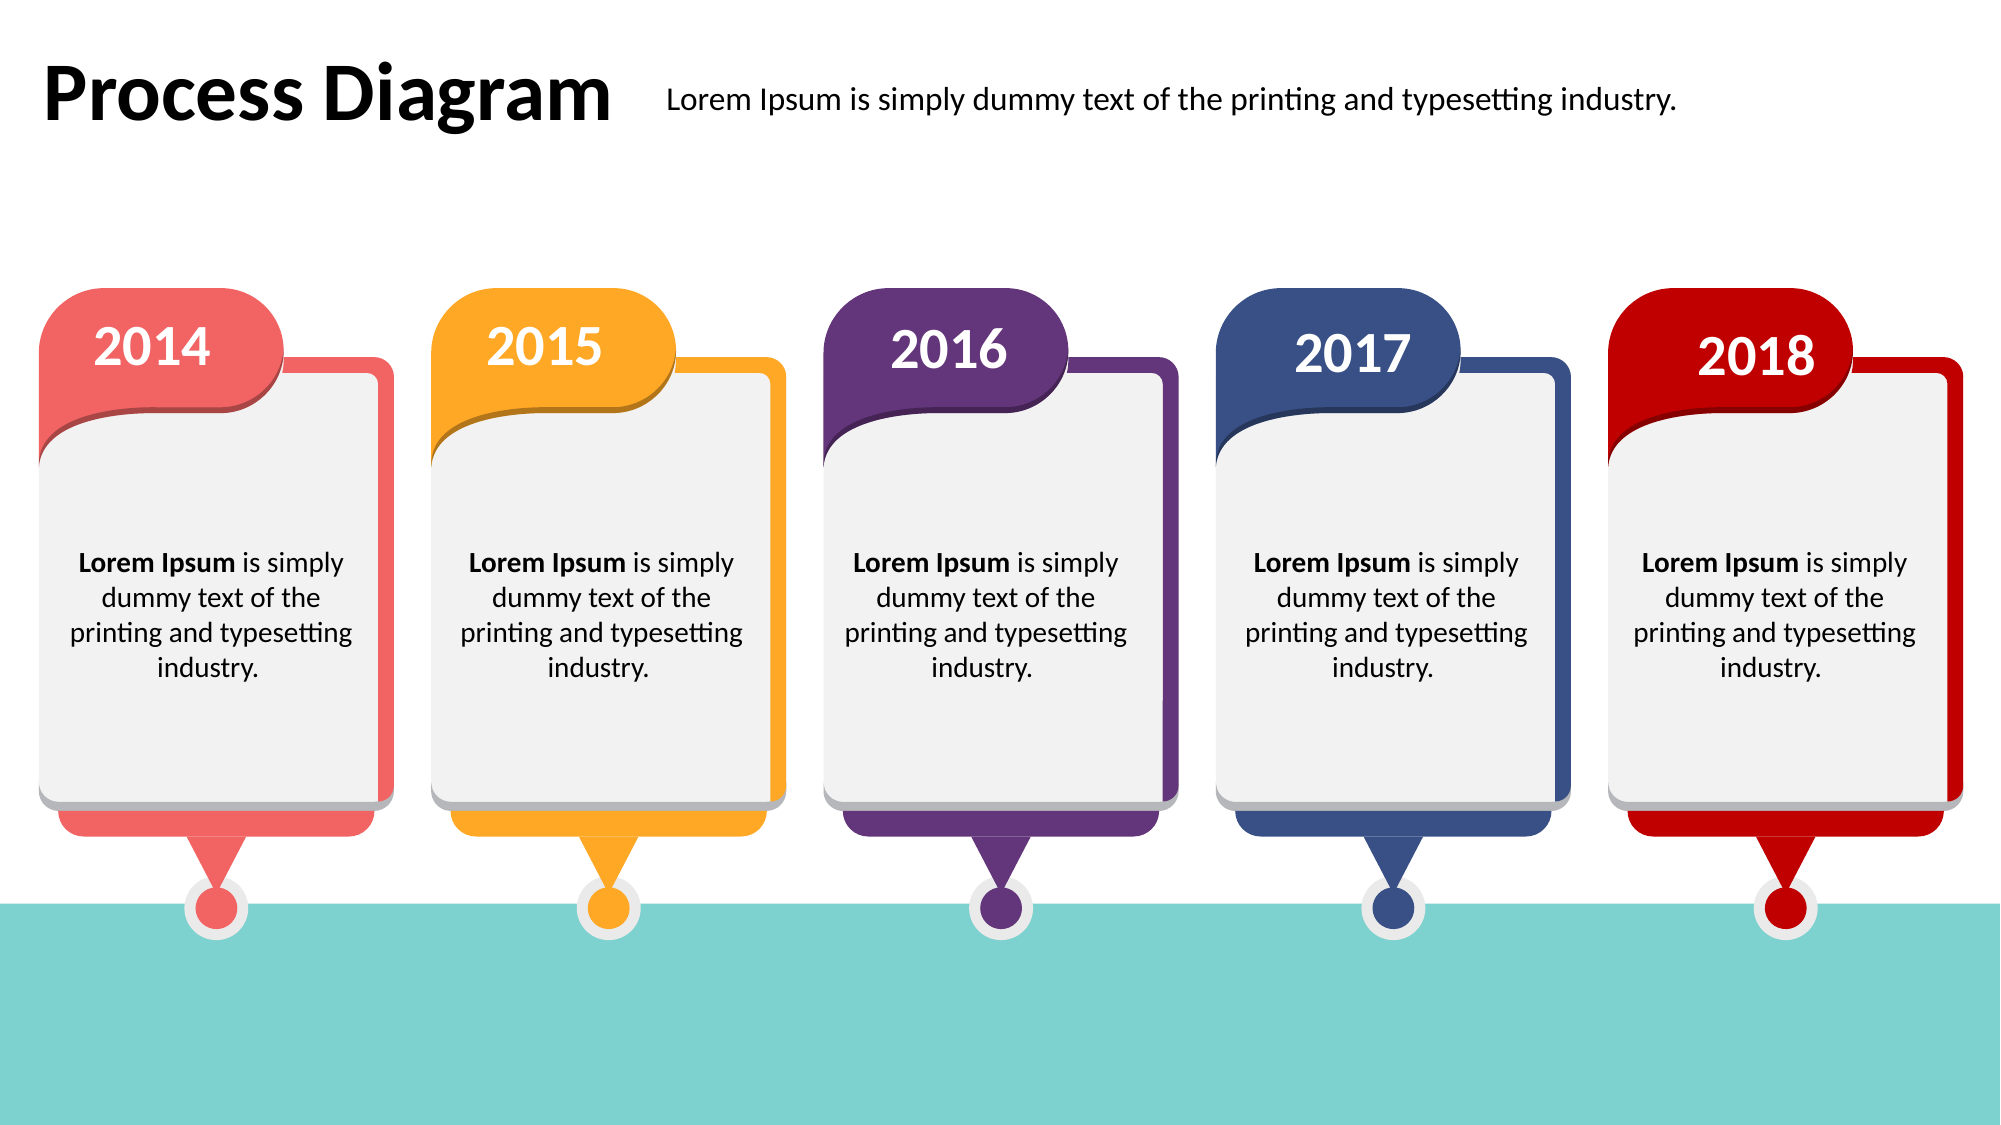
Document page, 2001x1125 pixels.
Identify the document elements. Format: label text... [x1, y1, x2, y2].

text_box [431, 347, 677, 468]
text_box [184, 877, 249, 941]
text_box [971, 836, 1031, 894]
text_box Lorem Ipsum is simply dummy text of the printing and typesetting industry. [433, 535, 771, 691]
text_box [576, 877, 641, 941]
text_box [38, 288, 284, 460]
text_box [823, 782, 1179, 811]
text_box [282, 357, 394, 802]
text_box [1608, 288, 1853, 455]
text_box [674, 357, 787, 802]
text_box [1215, 347, 1461, 468]
text_box [1363, 836, 1424, 894]
text_box [1215, 369, 1555, 801]
text_box [1627, 810, 1944, 837]
text_box 2014 [78, 299, 227, 385]
text_box [38, 347, 284, 468]
text_box [1755, 836, 1816, 894]
text_box [1608, 782, 1964, 811]
text_box [195, 887, 238, 930]
text_box Lorem Ipsum is simply dummy text of the printing and typesetting industry. [42, 535, 380, 691]
text_box [823, 368, 1162, 801]
text_box [969, 877, 1034, 941]
text_box [1851, 357, 1964, 802]
text_box [1361, 877, 1426, 941]
text_box 2016 [875, 303, 1024, 388]
text_box [1372, 887, 1415, 930]
text_box 2018 [1683, 309, 1831, 395]
text_box Lorem Ipsum is simply dummy text of the printing and typesetting industry. [1218, 535, 1555, 691]
text_box [0, 903, 2000, 1125]
text_box Lorem Ipsum is simply dummy text of the printing and typesetting industry. [817, 535, 1155, 691]
text_box [1459, 357, 1571, 802]
text_box [58, 810, 375, 837]
text_box [823, 288, 1069, 458]
text_box [823, 347, 1069, 468]
text_box [431, 781, 787, 811]
text_box [842, 810, 1160, 837]
text_box Lorem Ipsum is simply dummy text of the printing and typesetting industry. [1606, 535, 1944, 691]
text_box [578, 836, 639, 894]
text_box [1215, 288, 1461, 460]
text_box [1235, 810, 1552, 837]
text_box 2015 [471, 299, 620, 385]
text_box [450, 810, 767, 837]
text_box [1764, 887, 1807, 930]
text_box [980, 887, 1022, 930]
text_box [1608, 347, 1853, 468]
text_box [38, 369, 378, 801]
text_box [587, 887, 630, 930]
text_box [38, 781, 394, 811]
text_box [1608, 367, 1947, 801]
text_box 2017 [1279, 306, 1428, 391]
text_box [1215, 782, 1571, 811]
text_box [1066, 357, 1179, 802]
text_box Process Diagram [29, 29, 629, 145]
text_box [431, 288, 676, 456]
text_box [431, 367, 770, 801]
text_box [186, 836, 247, 894]
text_box [1753, 877, 1818, 941]
text_box Lorem Ipsum is simply dummy text of the printing and typesetting industry. [651, 69, 1694, 125]
